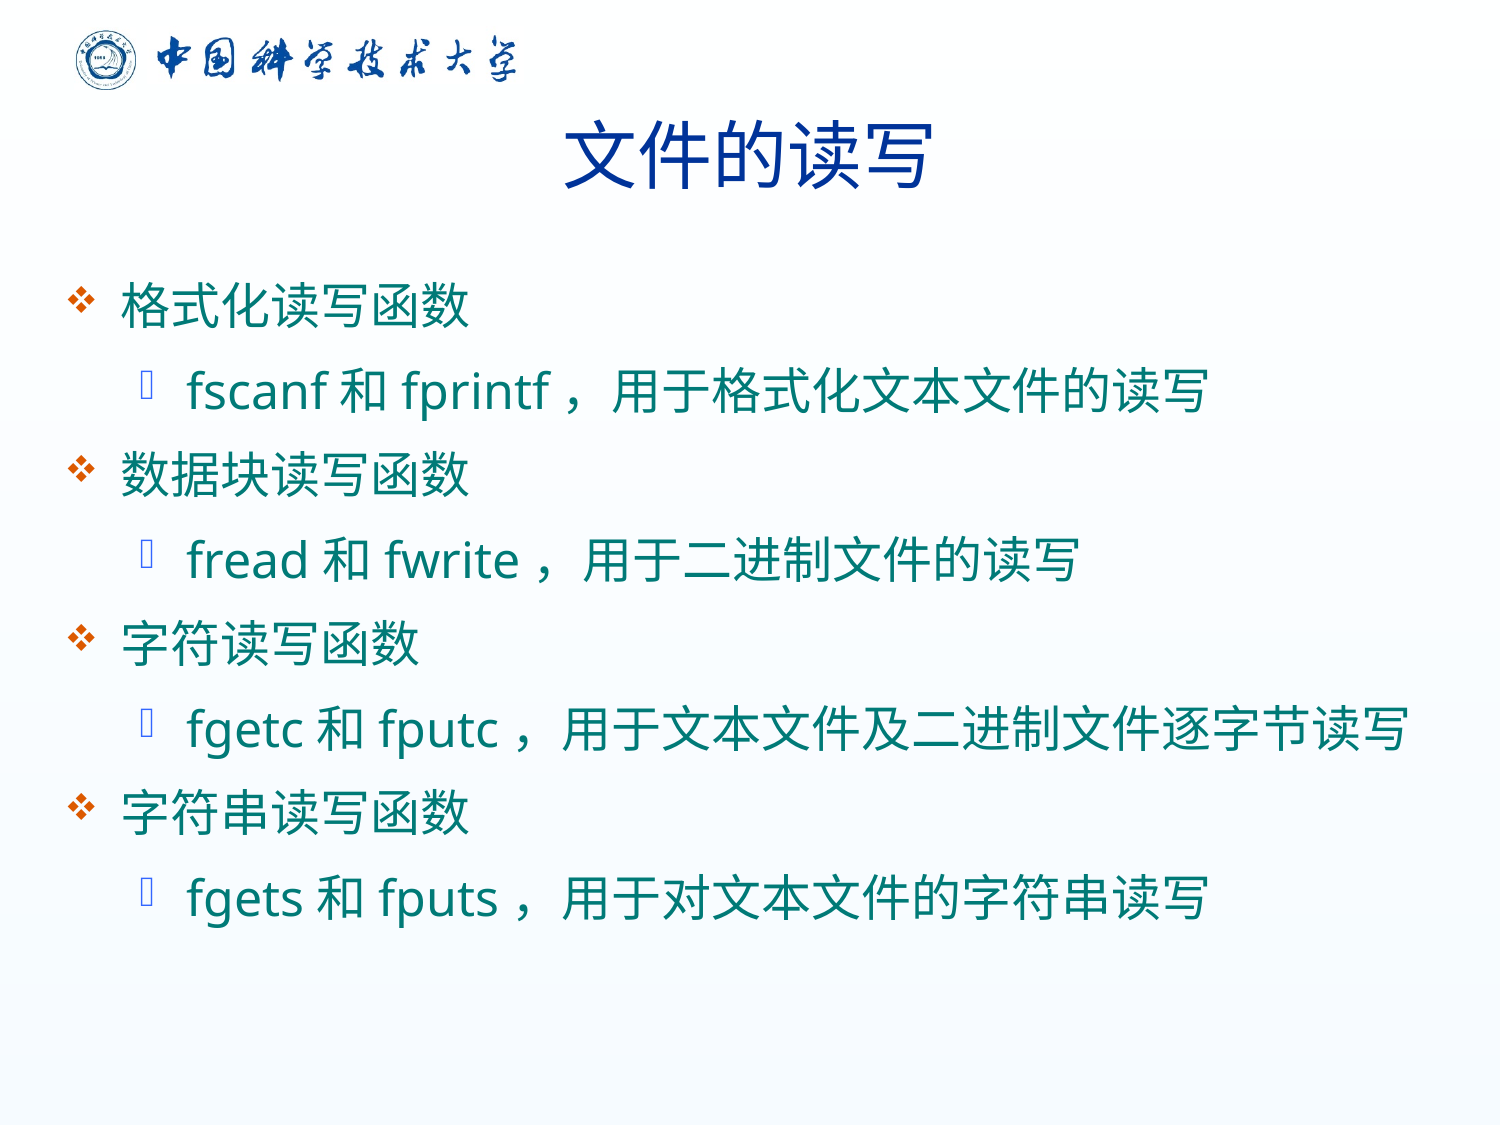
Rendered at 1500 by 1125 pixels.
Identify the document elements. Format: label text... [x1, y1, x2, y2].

title 文件的读写 [49, 99, 1451, 209]
picture [147, 26, 524, 84]
list 格式化读写函数 fscanf和fprintf，用于格式化文本文件的读写 数据块读写函数 fread和fwrite，用于二进制文件的读写 字符读写函数 fgetc和fputc，用于文本文件及二进制文件逐字节读写 字符串读写函数 fgets和fputs，用于对文本文件的字符串读写 [49, 255, 1451, 1001]
picture [74, 27, 136, 90]
